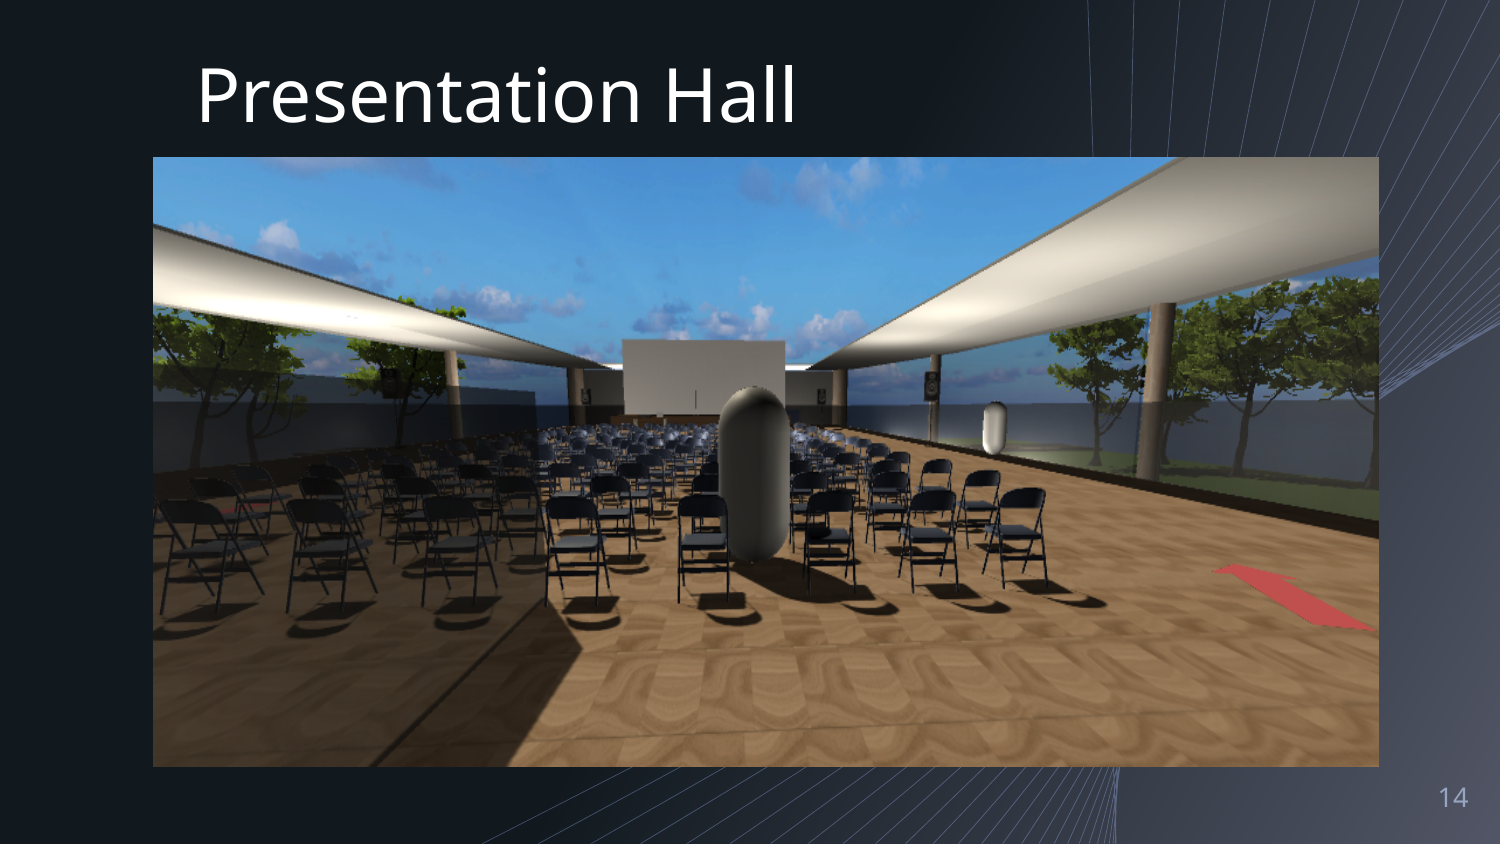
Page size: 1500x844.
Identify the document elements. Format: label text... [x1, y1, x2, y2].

slide_number ‹#› [1378, 766, 1469, 832]
picture [152, 157, 1379, 767]
title Presentation Hall [195, 57, 1305, 136]
